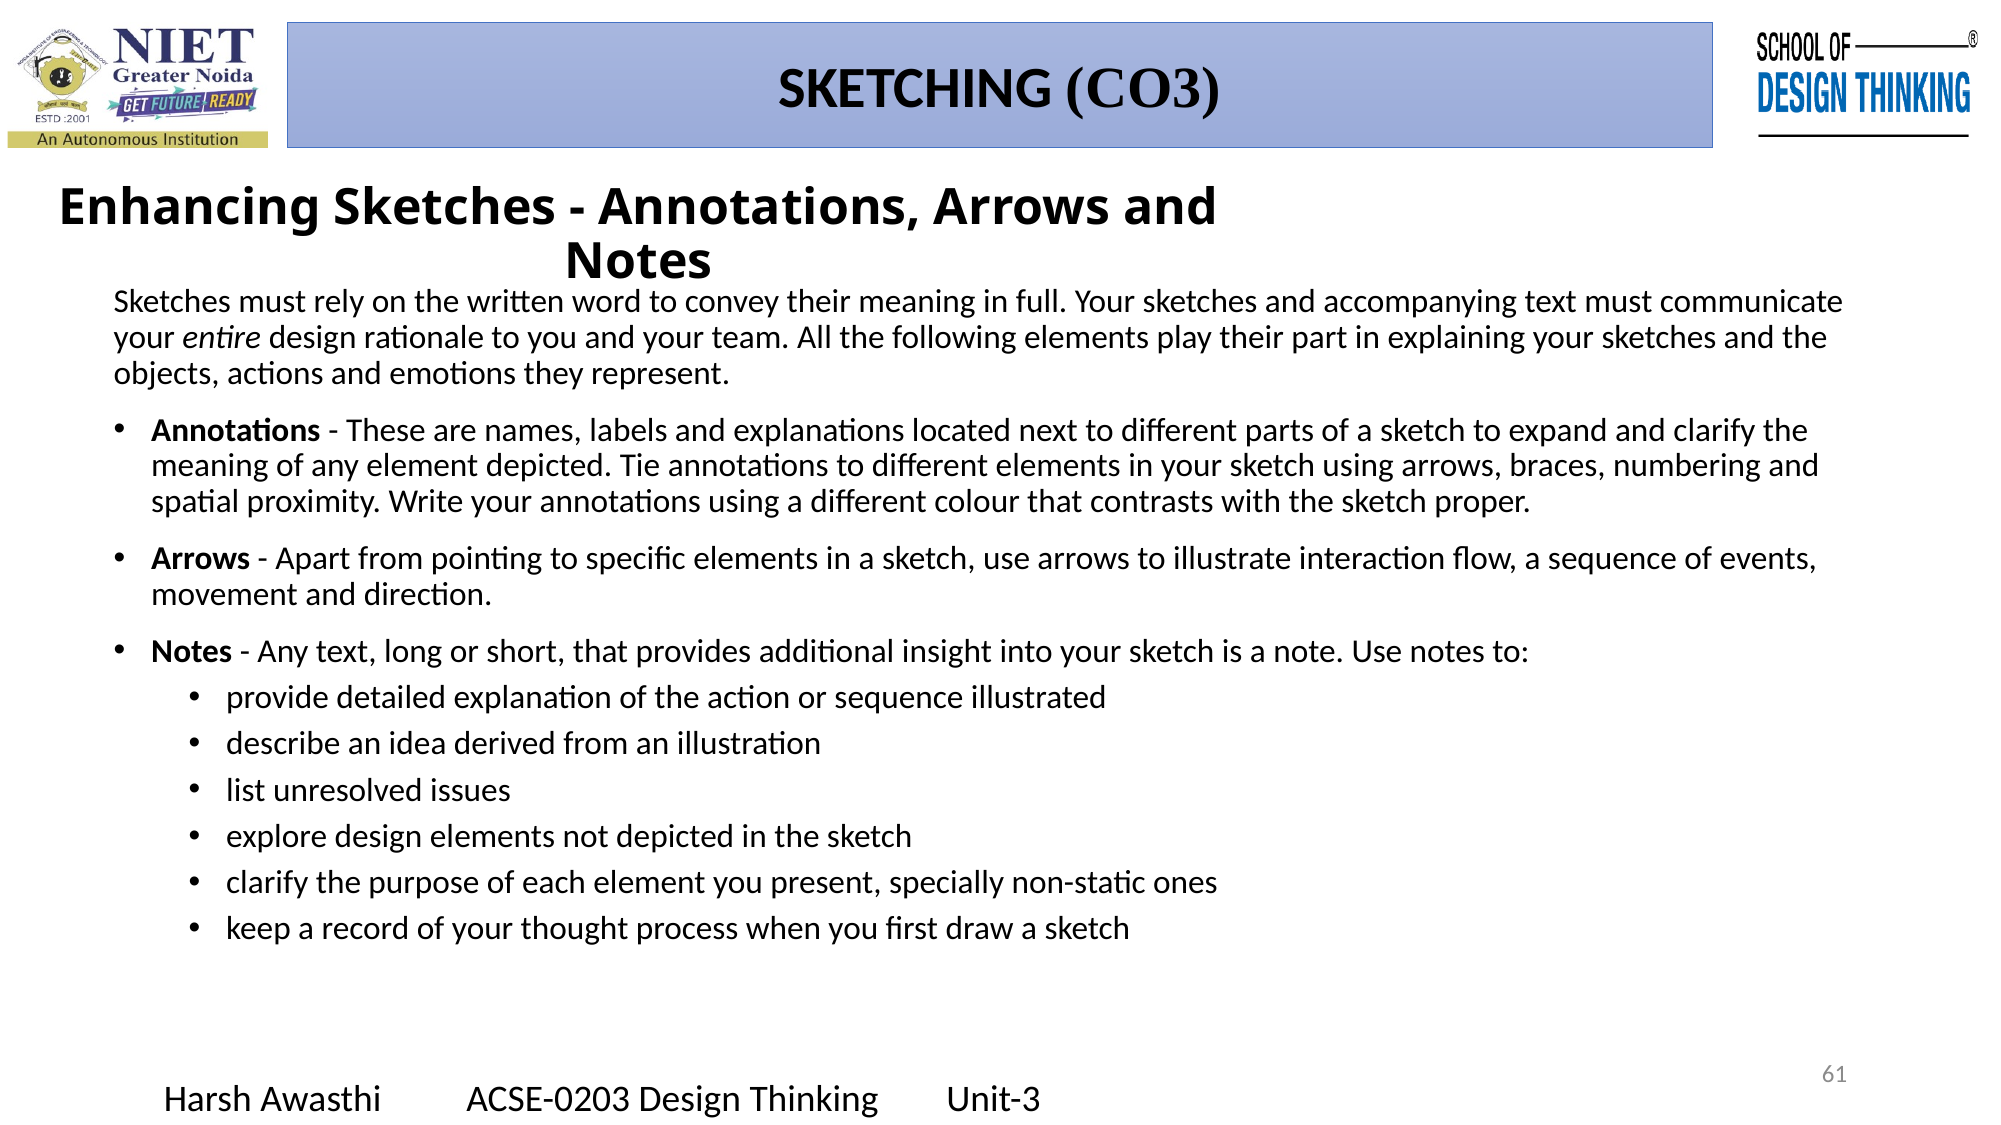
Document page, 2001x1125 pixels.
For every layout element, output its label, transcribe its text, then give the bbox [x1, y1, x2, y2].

picture [7, 22, 268, 148]
picture [1757, 30, 1978, 137]
title Enhancing Sketches - Annotations, Arrows and Notes [40, 170, 1237, 254]
footer Harsh Awasthi ACSE-0203 Design Thinking Unit-3 [149, 1066, 1755, 1125]
slide_number 61 [1412, 1042, 1863, 1103]
text_box SKETCHING (CO3) [287, 22, 1713, 148]
list Sketches must rely on the written word to convey their meaning in full. Your sketches and accompanying text must communicate your entire design rationale to you and your team. All the following elements play their part in explaining your sketches and the objects, actions and emotions they represent. Annotations - These are names, labels and explanations located next to different parts of a sketch to expand and clarify the meaning of any element depicted. Tie annotations to different elements in your sketch using arrows, braces, numbering and spatial proximity. Write your annotations using a different colour that contrasts with the sketch proper. Arrows - Apart from pointing to specific elements in a sketch, use arrows to illustrate interaction flow, a sequence of events, movement and direction. Notes - Any text, long or short, that provides additional insight into your sketch is a note. Use notes to: provide detailed explanation of the action or sequence illustrated describe an idea derived from an illustration list unresolved issues explore design elements not depicted in the sketch clarify the purpose of each element you present, specially non-static ones keep a record of your thought process when you first draw a sketch [98, 276, 1902, 1066]
